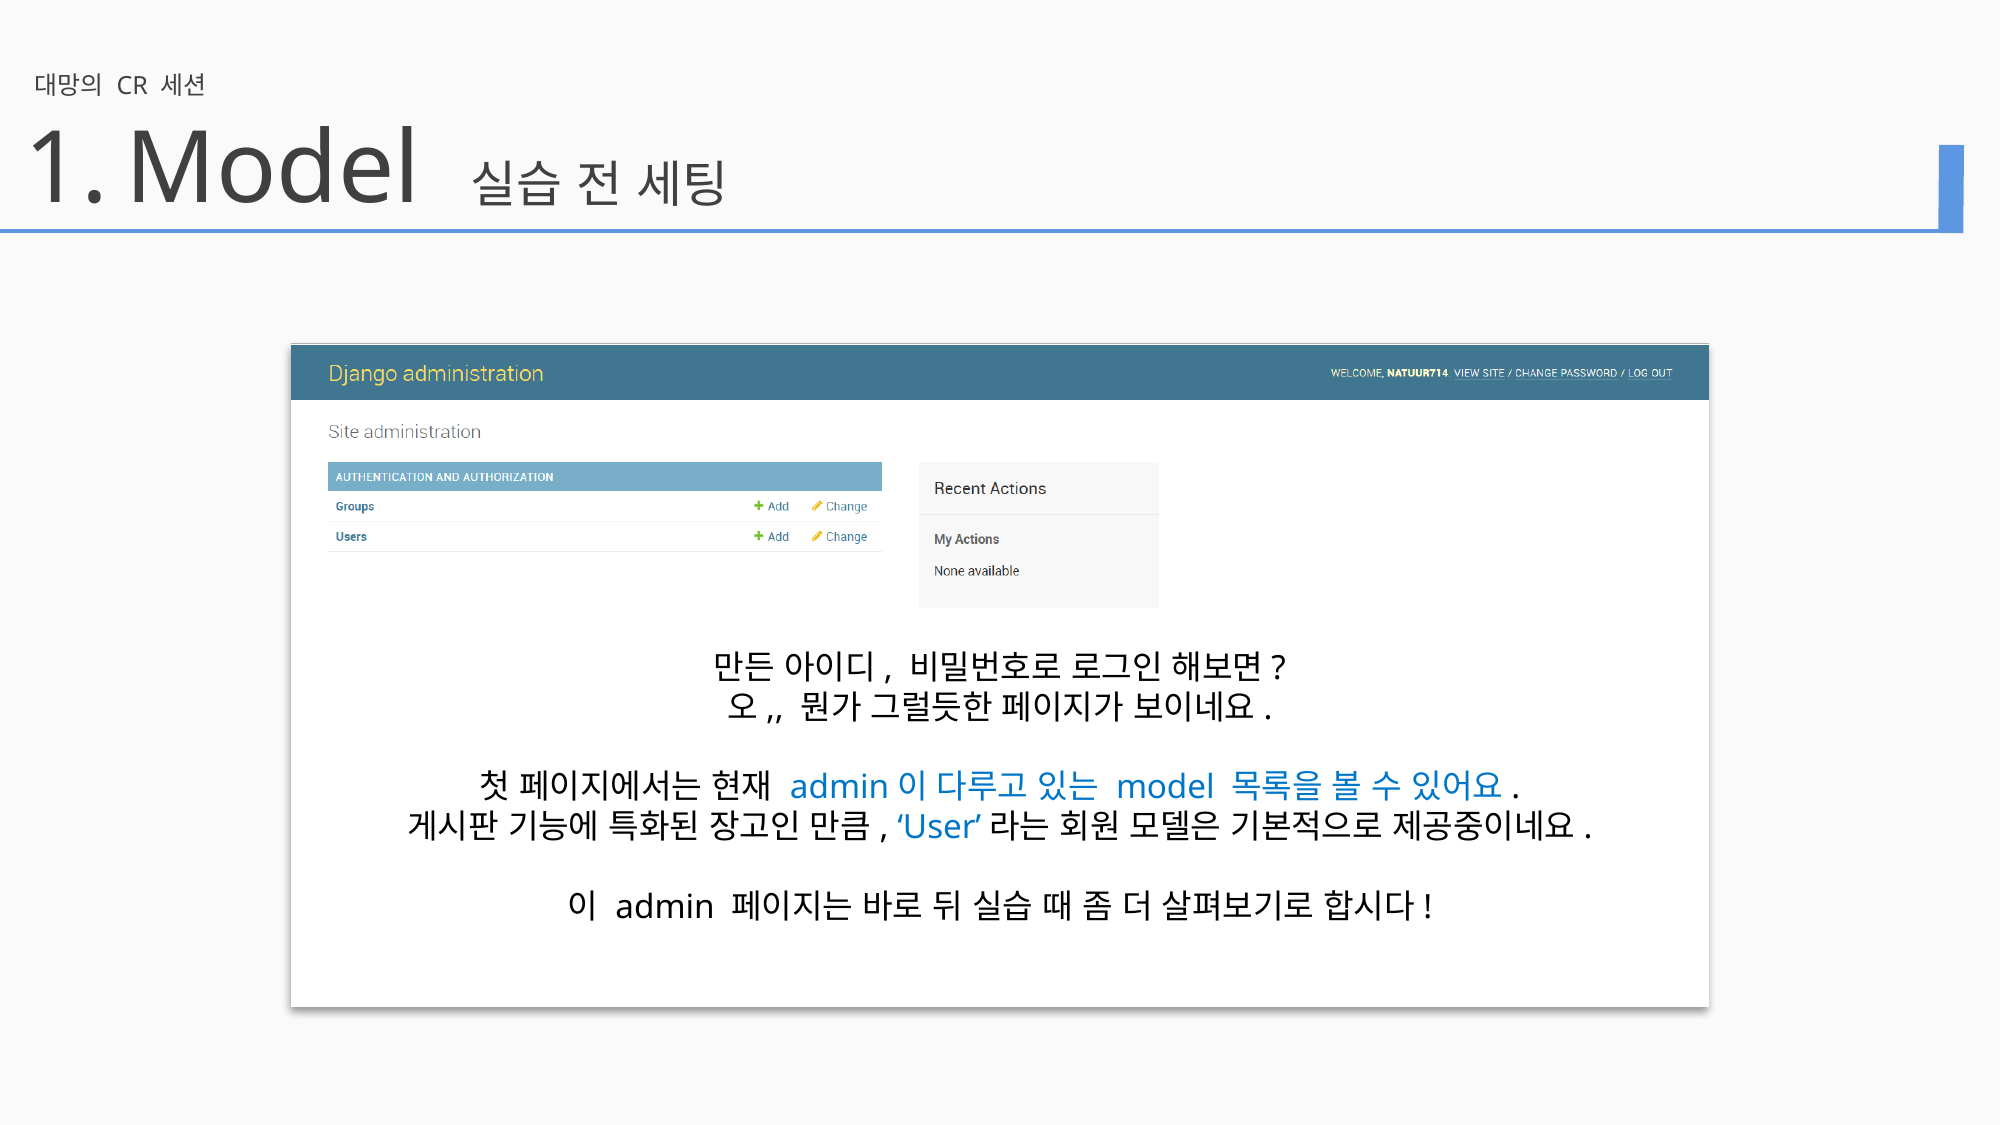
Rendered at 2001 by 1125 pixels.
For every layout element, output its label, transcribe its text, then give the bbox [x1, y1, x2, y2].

text_box Model 실습 전 세팅 [111, 94, 744, 230]
text_box 대망의 CR 세션 [19, 61, 221, 107]
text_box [290, 343, 1709, 1007]
text_box 1. [9, 94, 111, 229]
